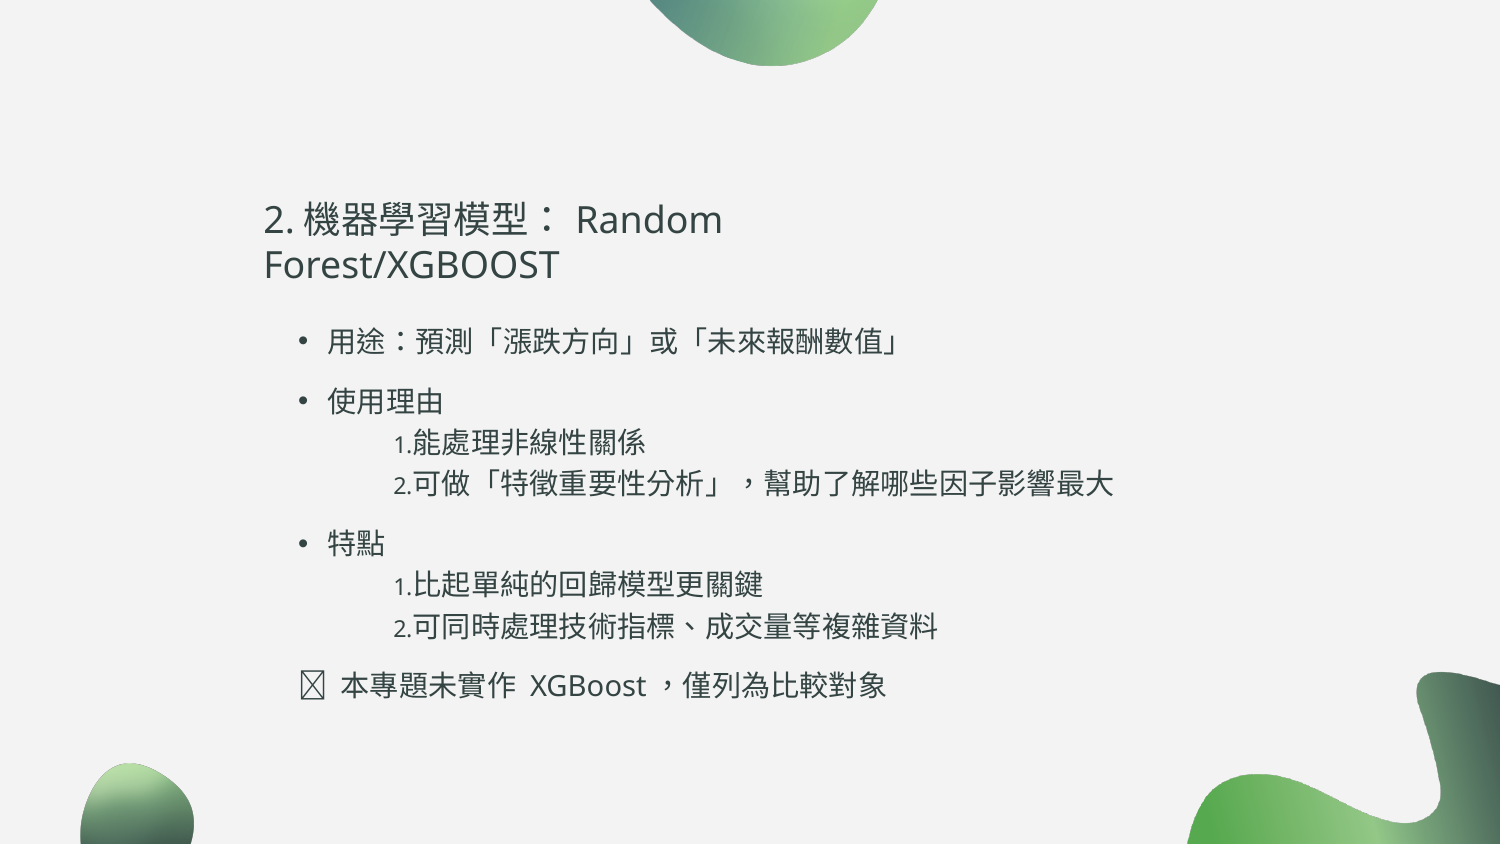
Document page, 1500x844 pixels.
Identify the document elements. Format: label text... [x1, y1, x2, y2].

picture [581, 0, 879, 94]
picture [1180, 572, 1500, 844]
picture [80, 763, 194, 844]
subtitle 用途：預測「漲跌方向」或「未來報酬數值」 使用理由 能處理非線性關係 可做「特徵重要性分析」，幫助了解哪些因子影響最大 特點 比起單純的回歸模型更關鍵 可同時處理技術指標、成交量等複雜資料 ❌ 本專題未實作 XGBoost，僅列為比較對象 [248, 308, 1131, 759]
subtitle 2.機器學習模型：Random Forest/XGBOOST [248, 214, 1038, 301]
